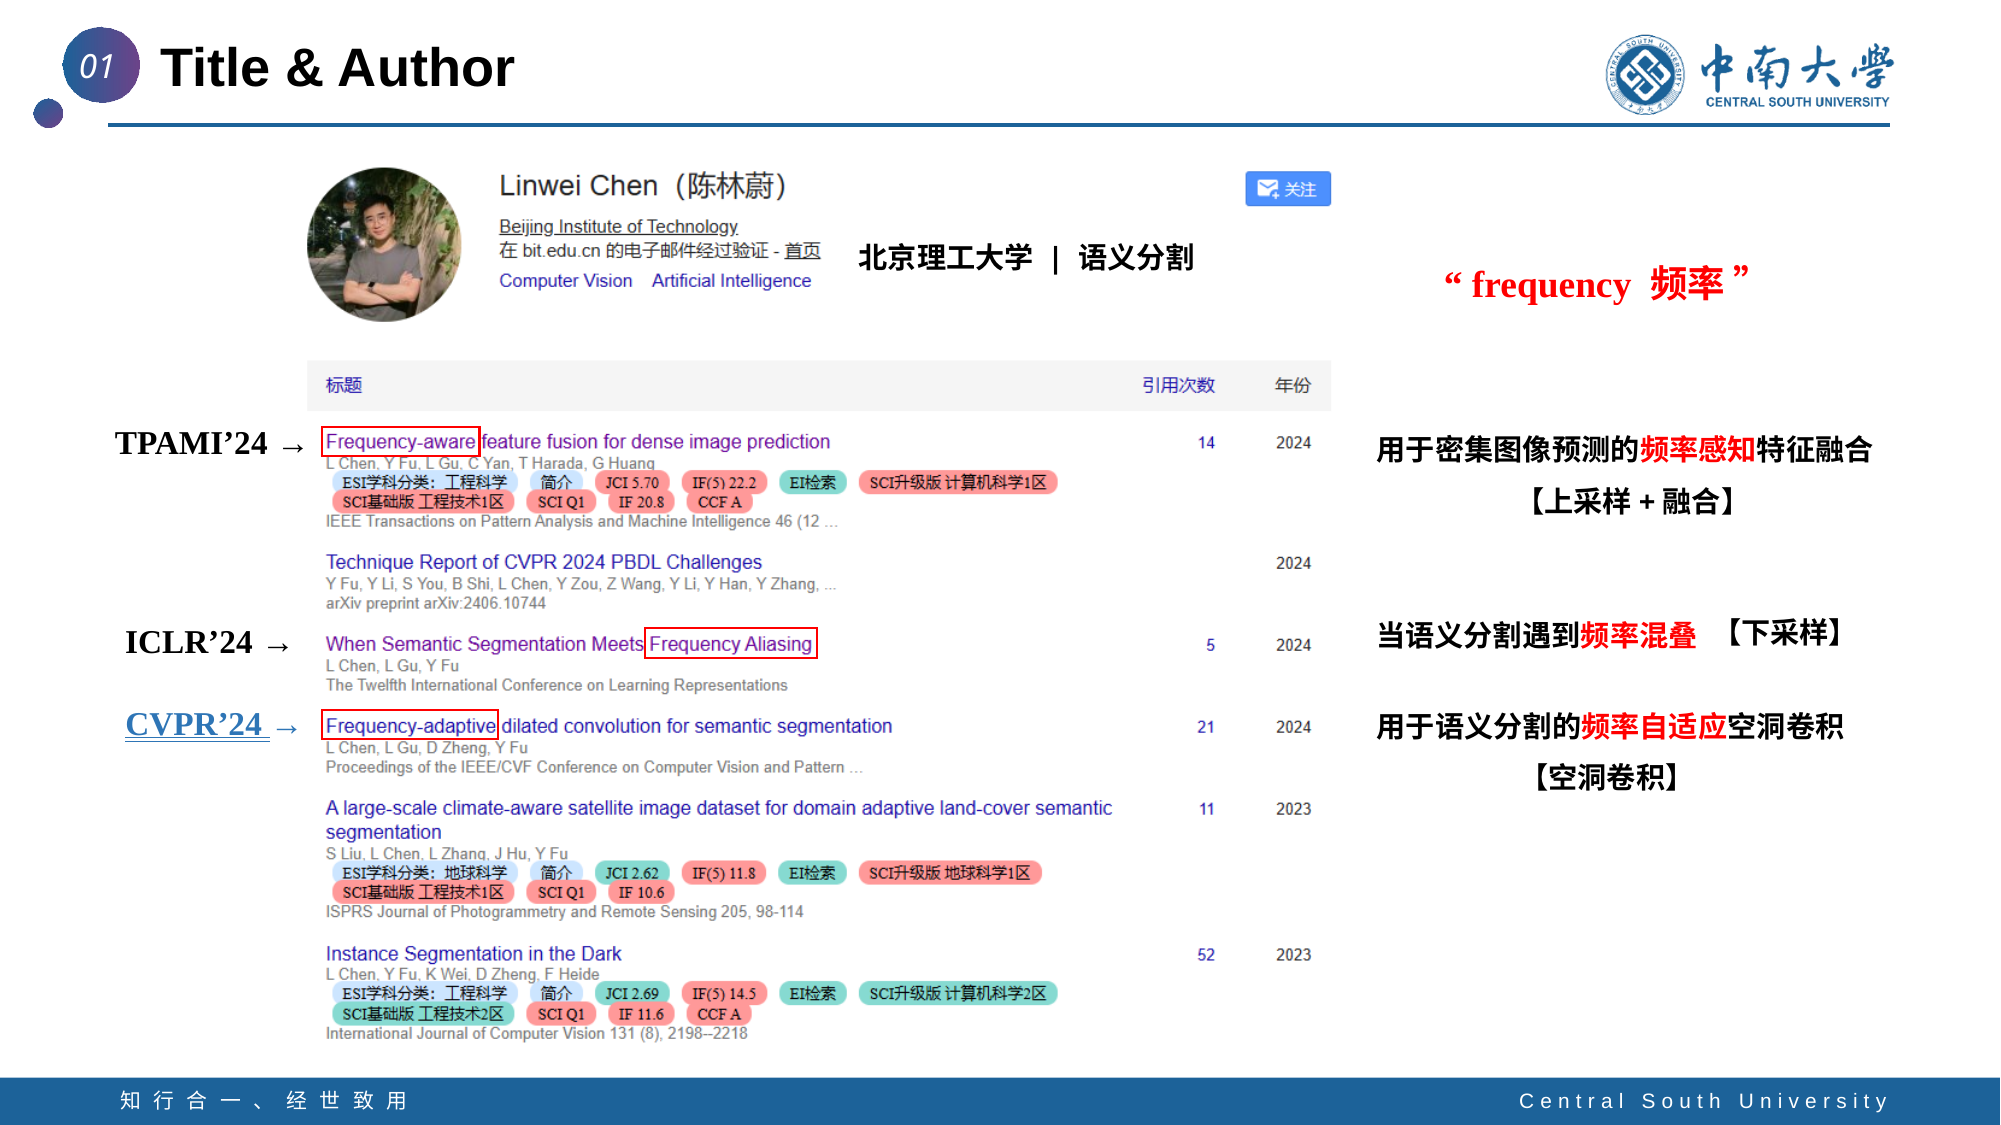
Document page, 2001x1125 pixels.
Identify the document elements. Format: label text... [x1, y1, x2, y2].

text_box [0, 1077, 2000, 1125]
picture [294, 146, 1363, 413]
text_box Central South University [1504, 1080, 1902, 1120]
text_box “ frequency 频率 ” [1428, 252, 1786, 313]
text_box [99, 413, 1891, 802]
text_box 知行合一、经世致用 [105, 1080, 423, 1120]
picture [1595, 28, 1907, 121]
text_box Title & Author [160, 26, 532, 106]
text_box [33, 26, 153, 128]
picture [294, 802, 1363, 1051]
